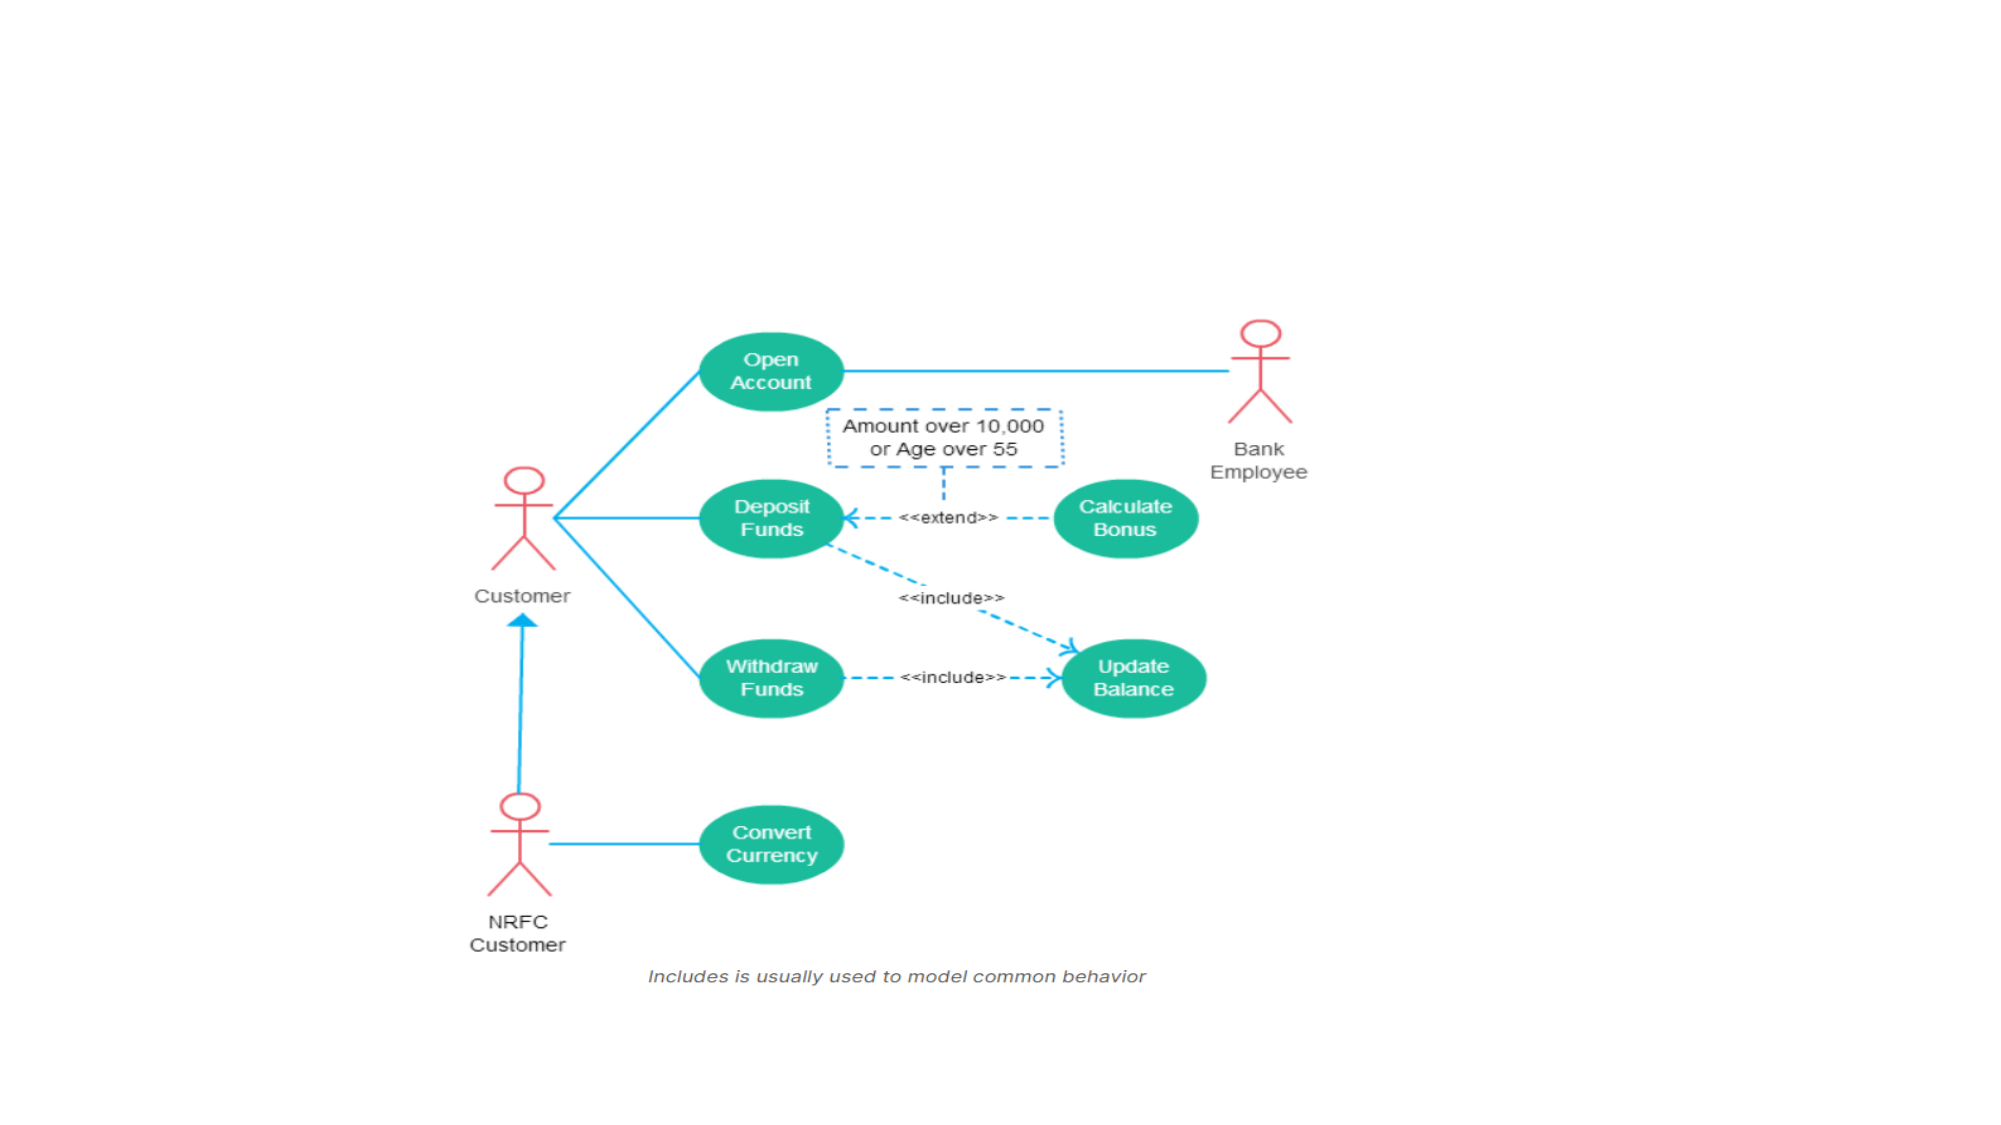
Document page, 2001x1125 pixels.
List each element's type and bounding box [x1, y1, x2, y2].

list [290, 299, 1483, 1014]
